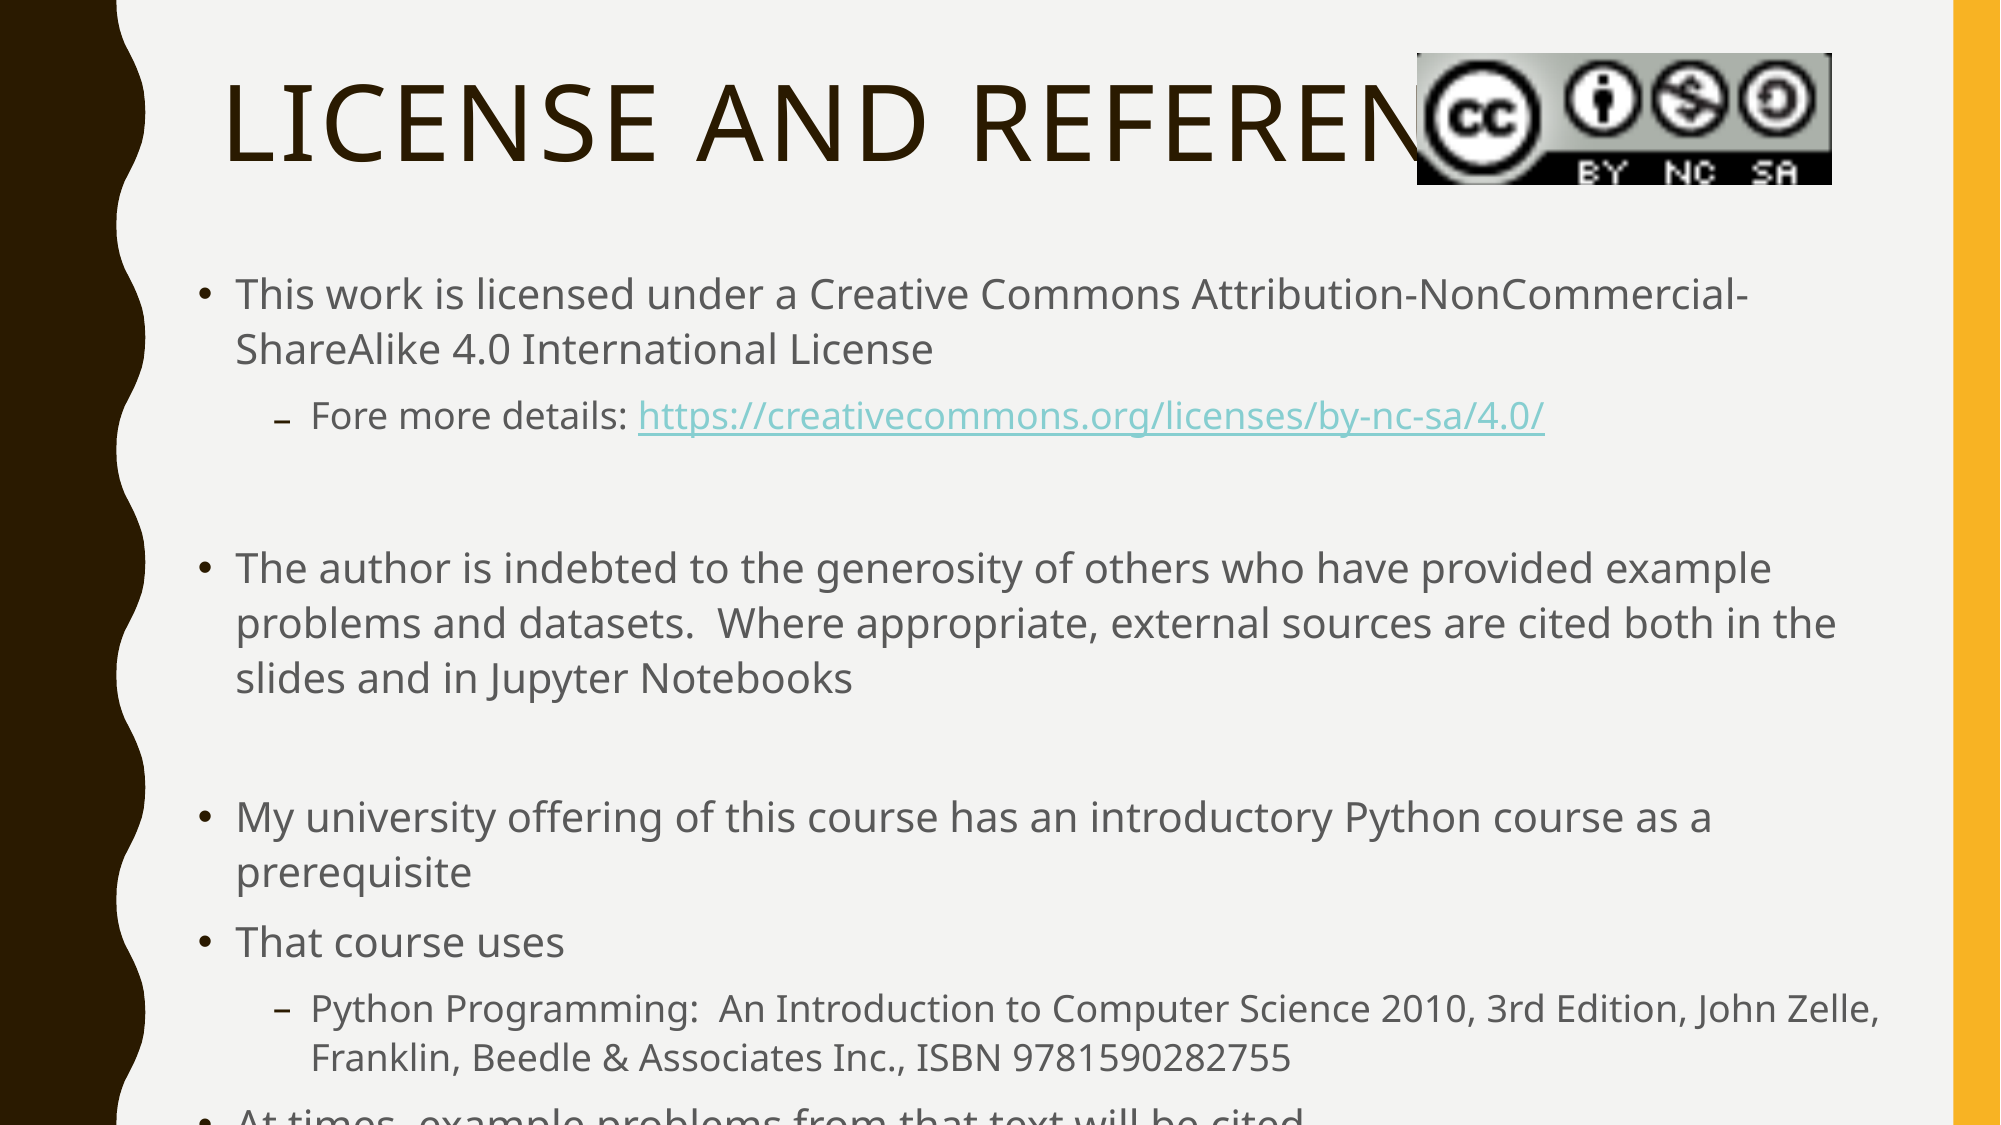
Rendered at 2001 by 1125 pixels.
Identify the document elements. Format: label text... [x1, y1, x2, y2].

title License and References [205, 62, 1875, 255]
picture [1416, 53, 1832, 186]
list This work is licensed under a Creative Commons Attribution-NonCommercial-ShareAlike 4.0 International License Fore more details: https://creativecommons.org/licenses/by-nc-sa/4.0/ The author is indebted to the generosity of others who have provided example problems and datasets. Where appropriate, external sources are cited both in the slides and in Jupyter Notebooks My university offering of this course has an introductory Python course as a prerequisite That course uses Python Programming: An Introduction to Computer Science 2010, 3rd Edition, John Zelle, Franklin, Beedle & Associates Inc., ISBN 9781590282755 At times, example problems from that text will be cited [182, 255, 1922, 1083]
